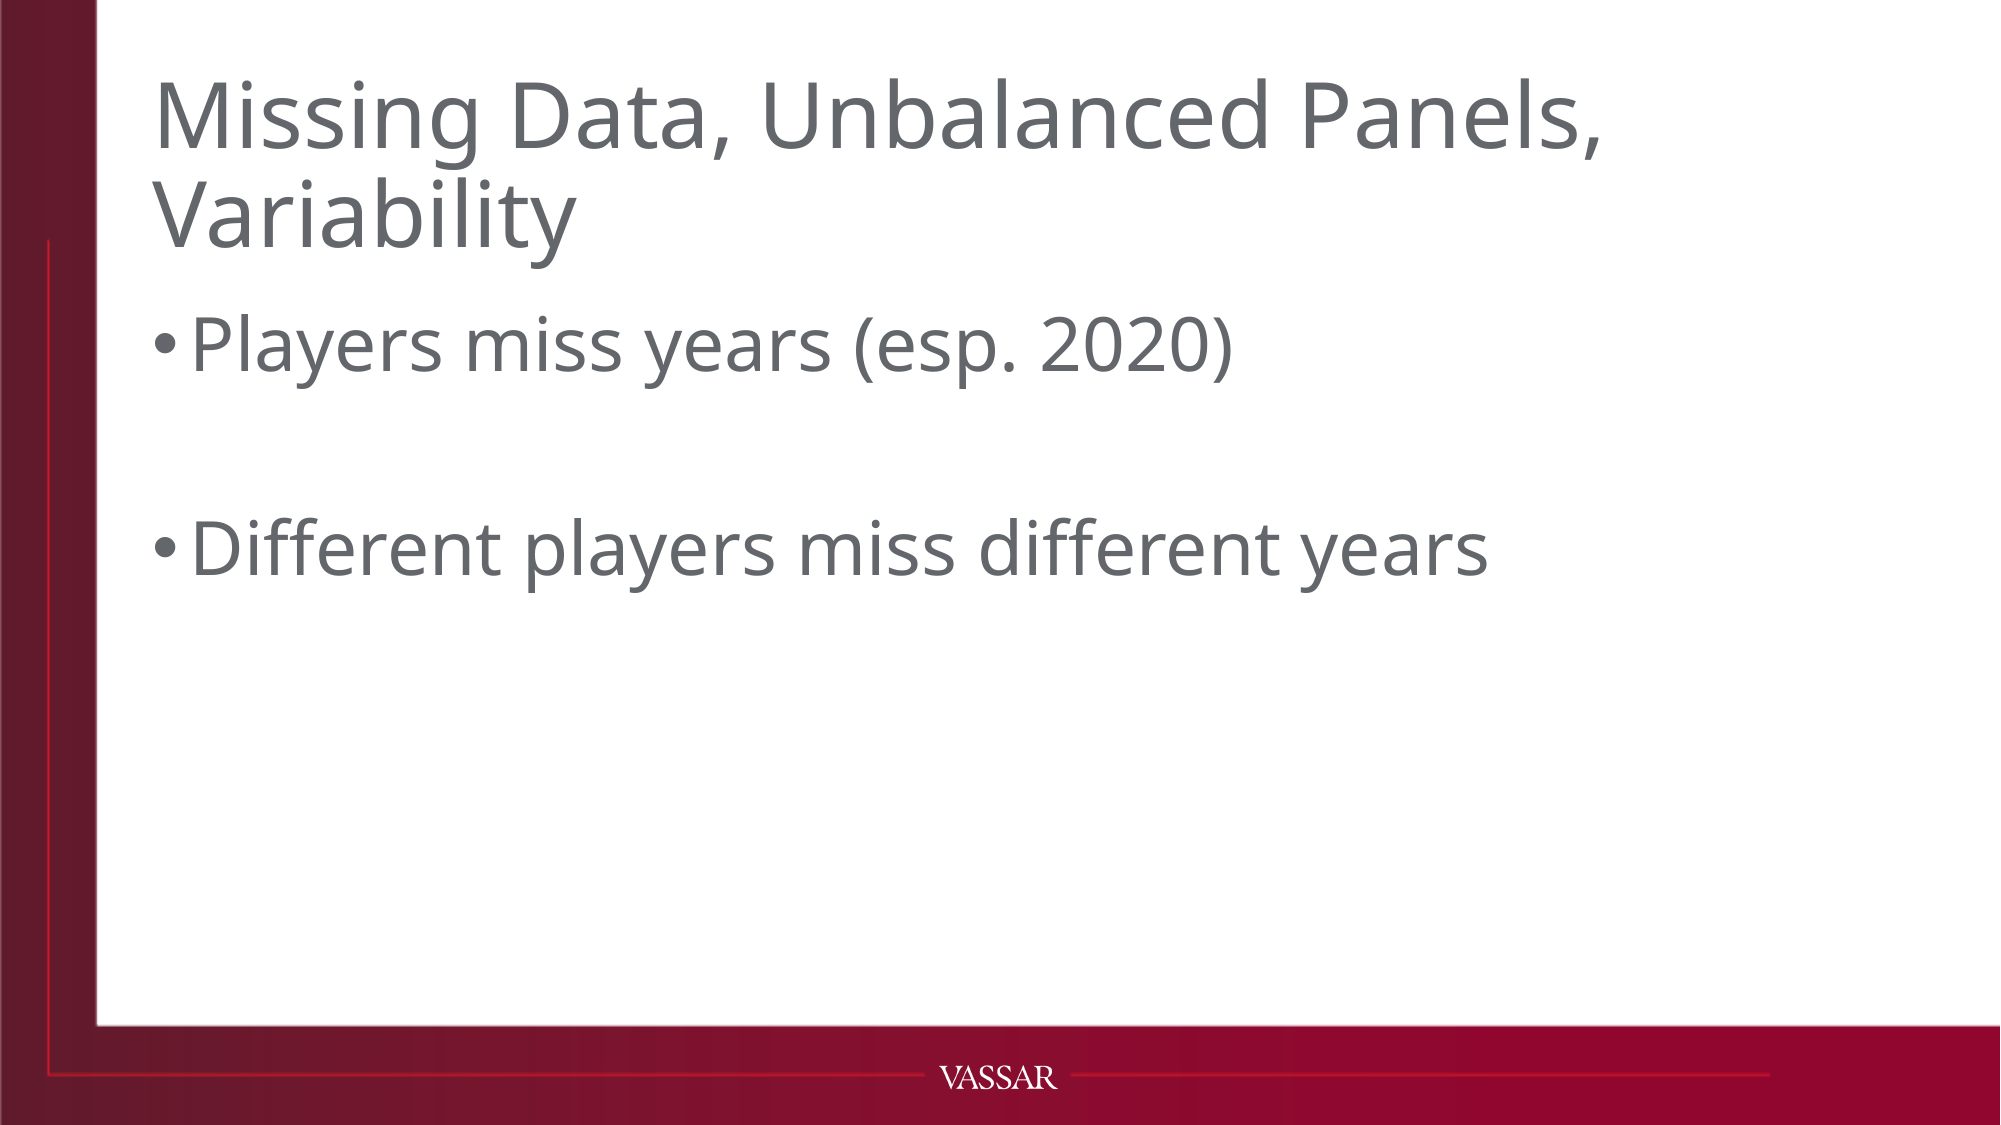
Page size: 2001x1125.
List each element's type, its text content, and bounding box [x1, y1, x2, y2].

picture [0, 0, 2000, 1125]
title Missing Data, Unbalanced Panels, Variability [137, 59, 1863, 278]
list Players miss years (esp. 2020) Different players miss different years [137, 299, 1863, 1014]
